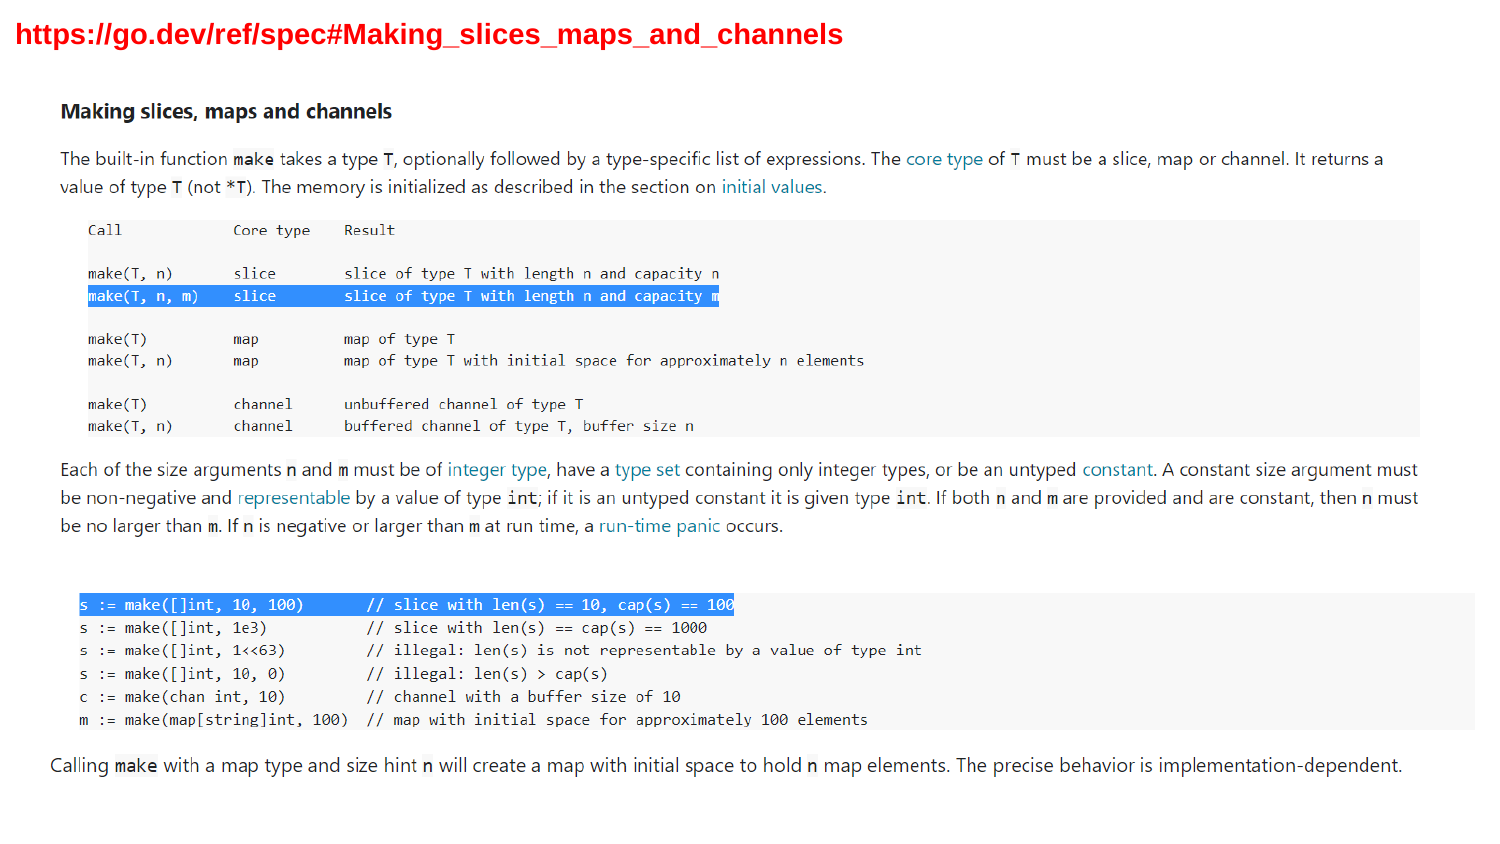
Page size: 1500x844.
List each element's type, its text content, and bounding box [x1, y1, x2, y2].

picture [24, 576, 1476, 802]
picture [24, 90, 1476, 540]
text_box https://go.dev/ref/spec#Making_slices_maps_and_channels [0, 0, 966, 65]
